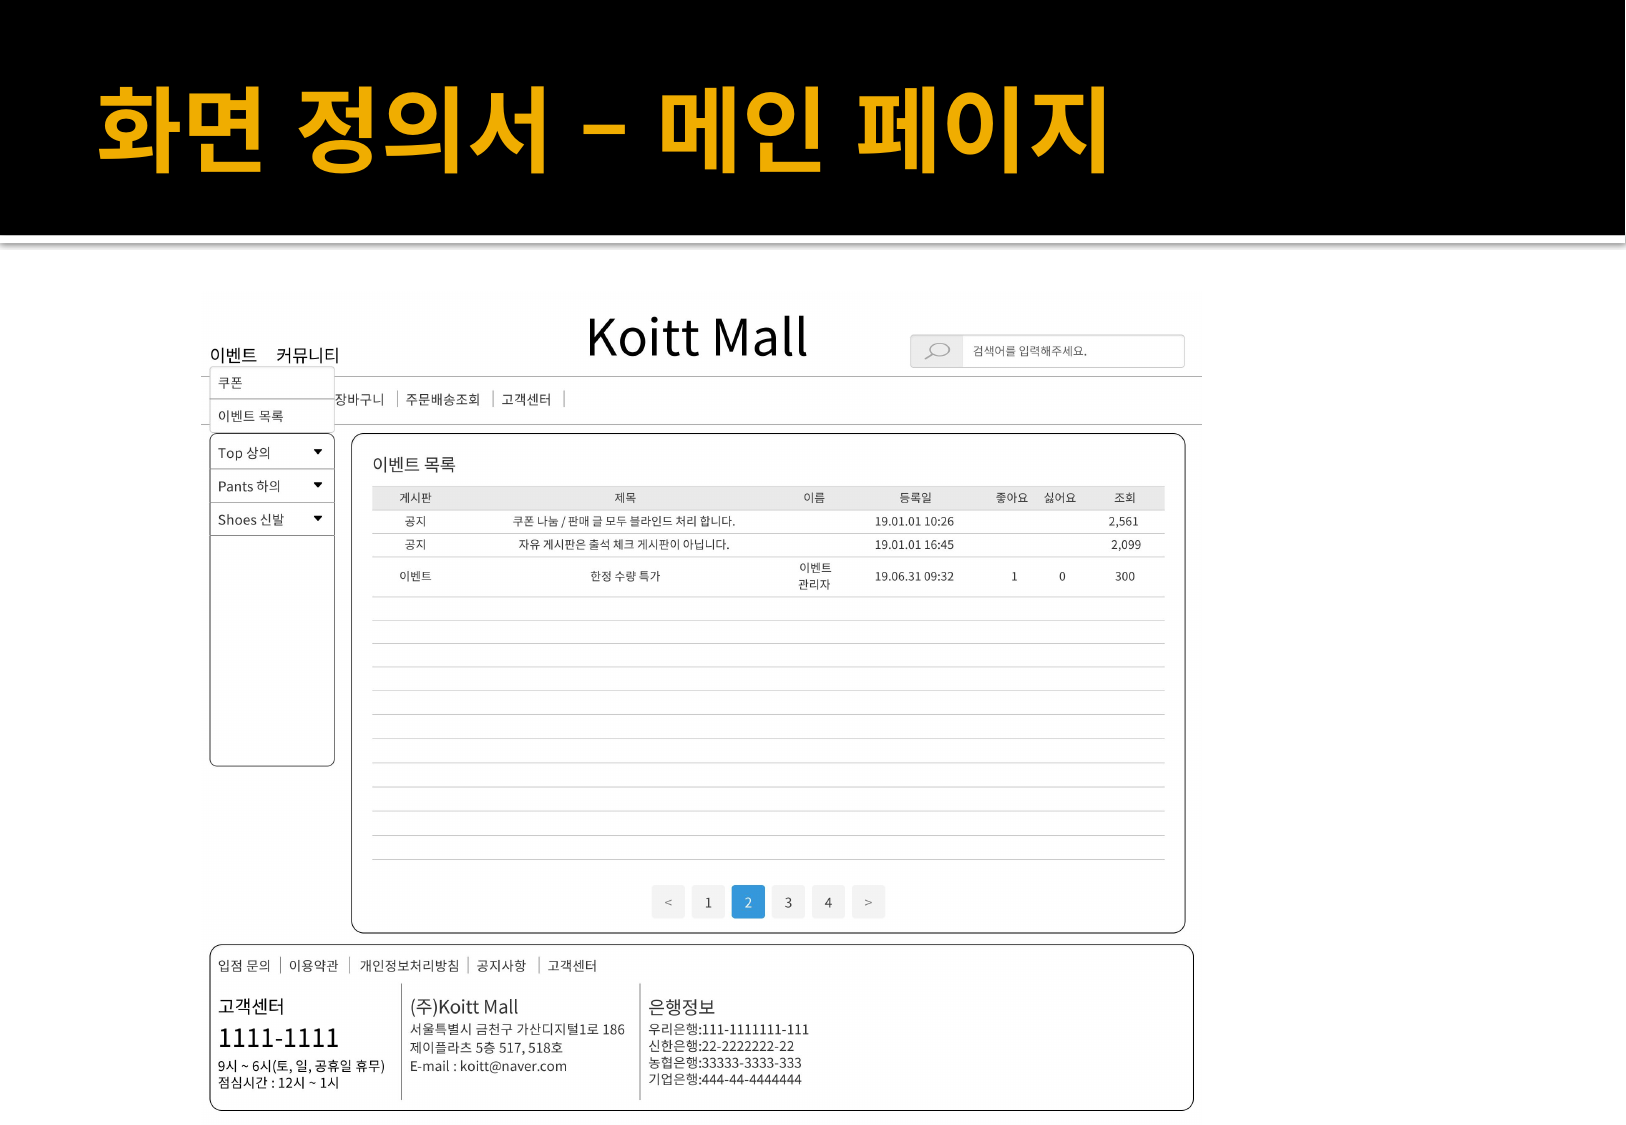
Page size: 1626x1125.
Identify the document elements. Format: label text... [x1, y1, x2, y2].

title 화면 정의서 – 메인 페이지 [81, 24, 1544, 231]
picture [201, 291, 1202, 1125]
